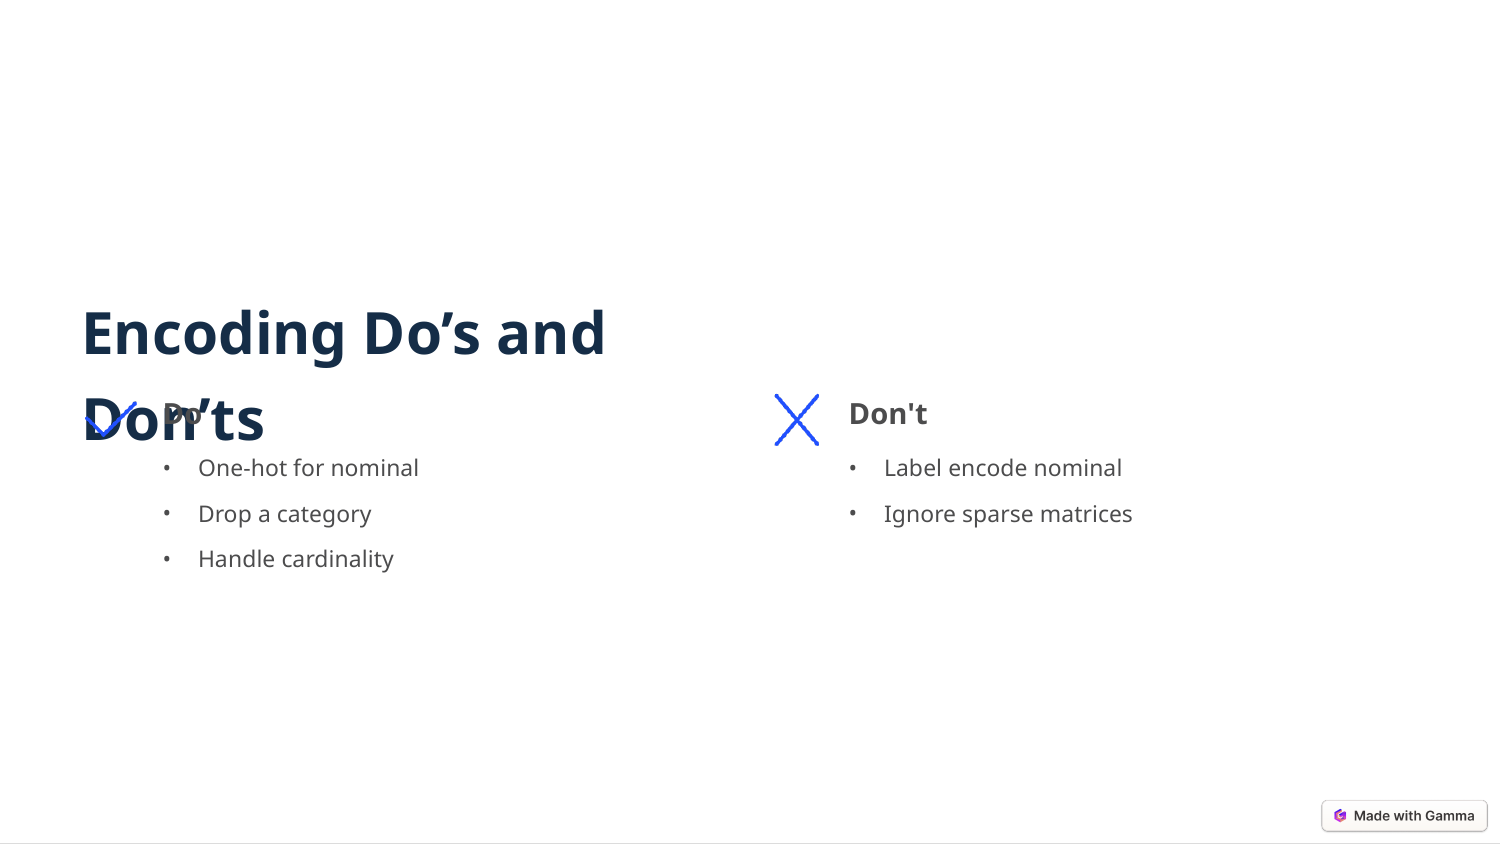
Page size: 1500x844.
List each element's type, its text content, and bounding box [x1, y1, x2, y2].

picture [767, 390, 826, 449]
text_box Handle cardinality [162, 527, 733, 565]
text_box Don't [848, 386, 1140, 423]
text_box Encoding Do’s and Don’ts [81, 279, 723, 352]
picture [81, 390, 140, 449]
picture [1316, 794, 1493, 837]
text_box One-hot for nominal [162, 436, 733, 474]
text_box Label encode nominal [848, 436, 1419, 474]
text_box Do [162, 386, 454, 423]
text_box Drop a category [162, 482, 733, 520]
text_box Ignore sparse matrices [848, 482, 1419, 520]
